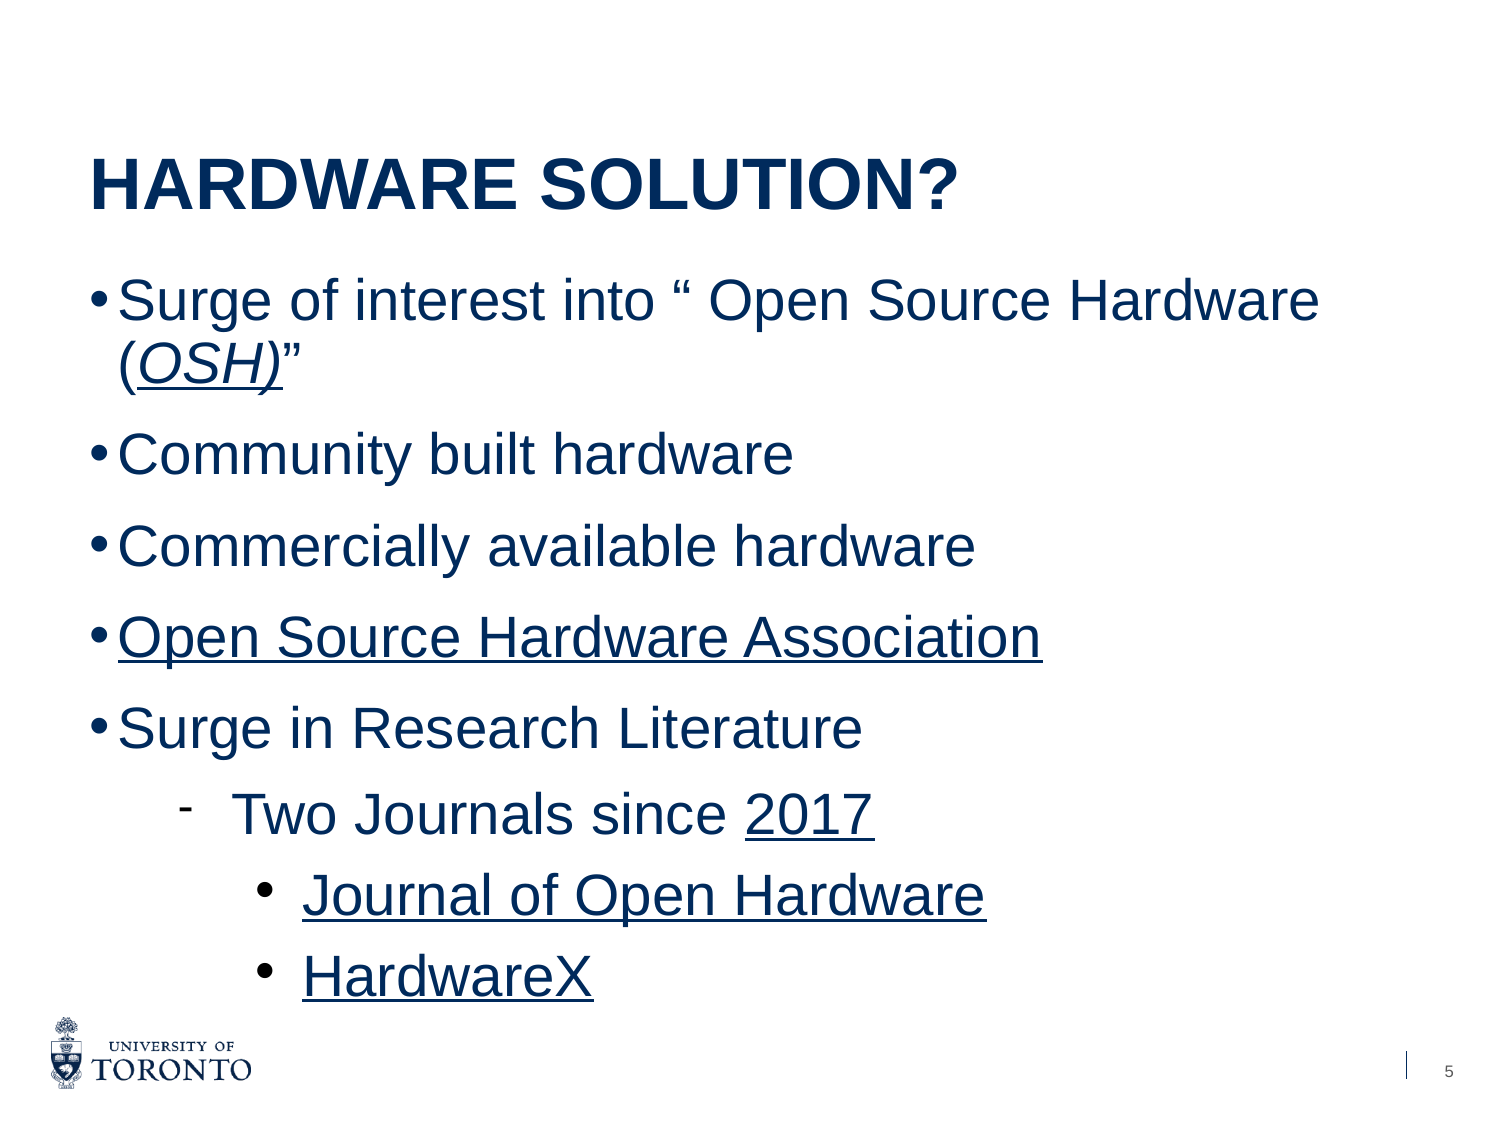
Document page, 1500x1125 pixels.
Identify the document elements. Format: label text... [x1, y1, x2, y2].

slide_number 5 [1422, 1047, 1476, 1095]
picture [51, 1017, 251, 1089]
title Hardware Solution? [75, 44, 1425, 233]
list Surge of interest into “ Open Source Hardware (OSH)” Community built hardware Commercially available hardware Open Source Hardware Association Surge in Research Literature Two Journals since 2017 Journal of Open Hardware HardwareX [75, 263, 1425, 916]
